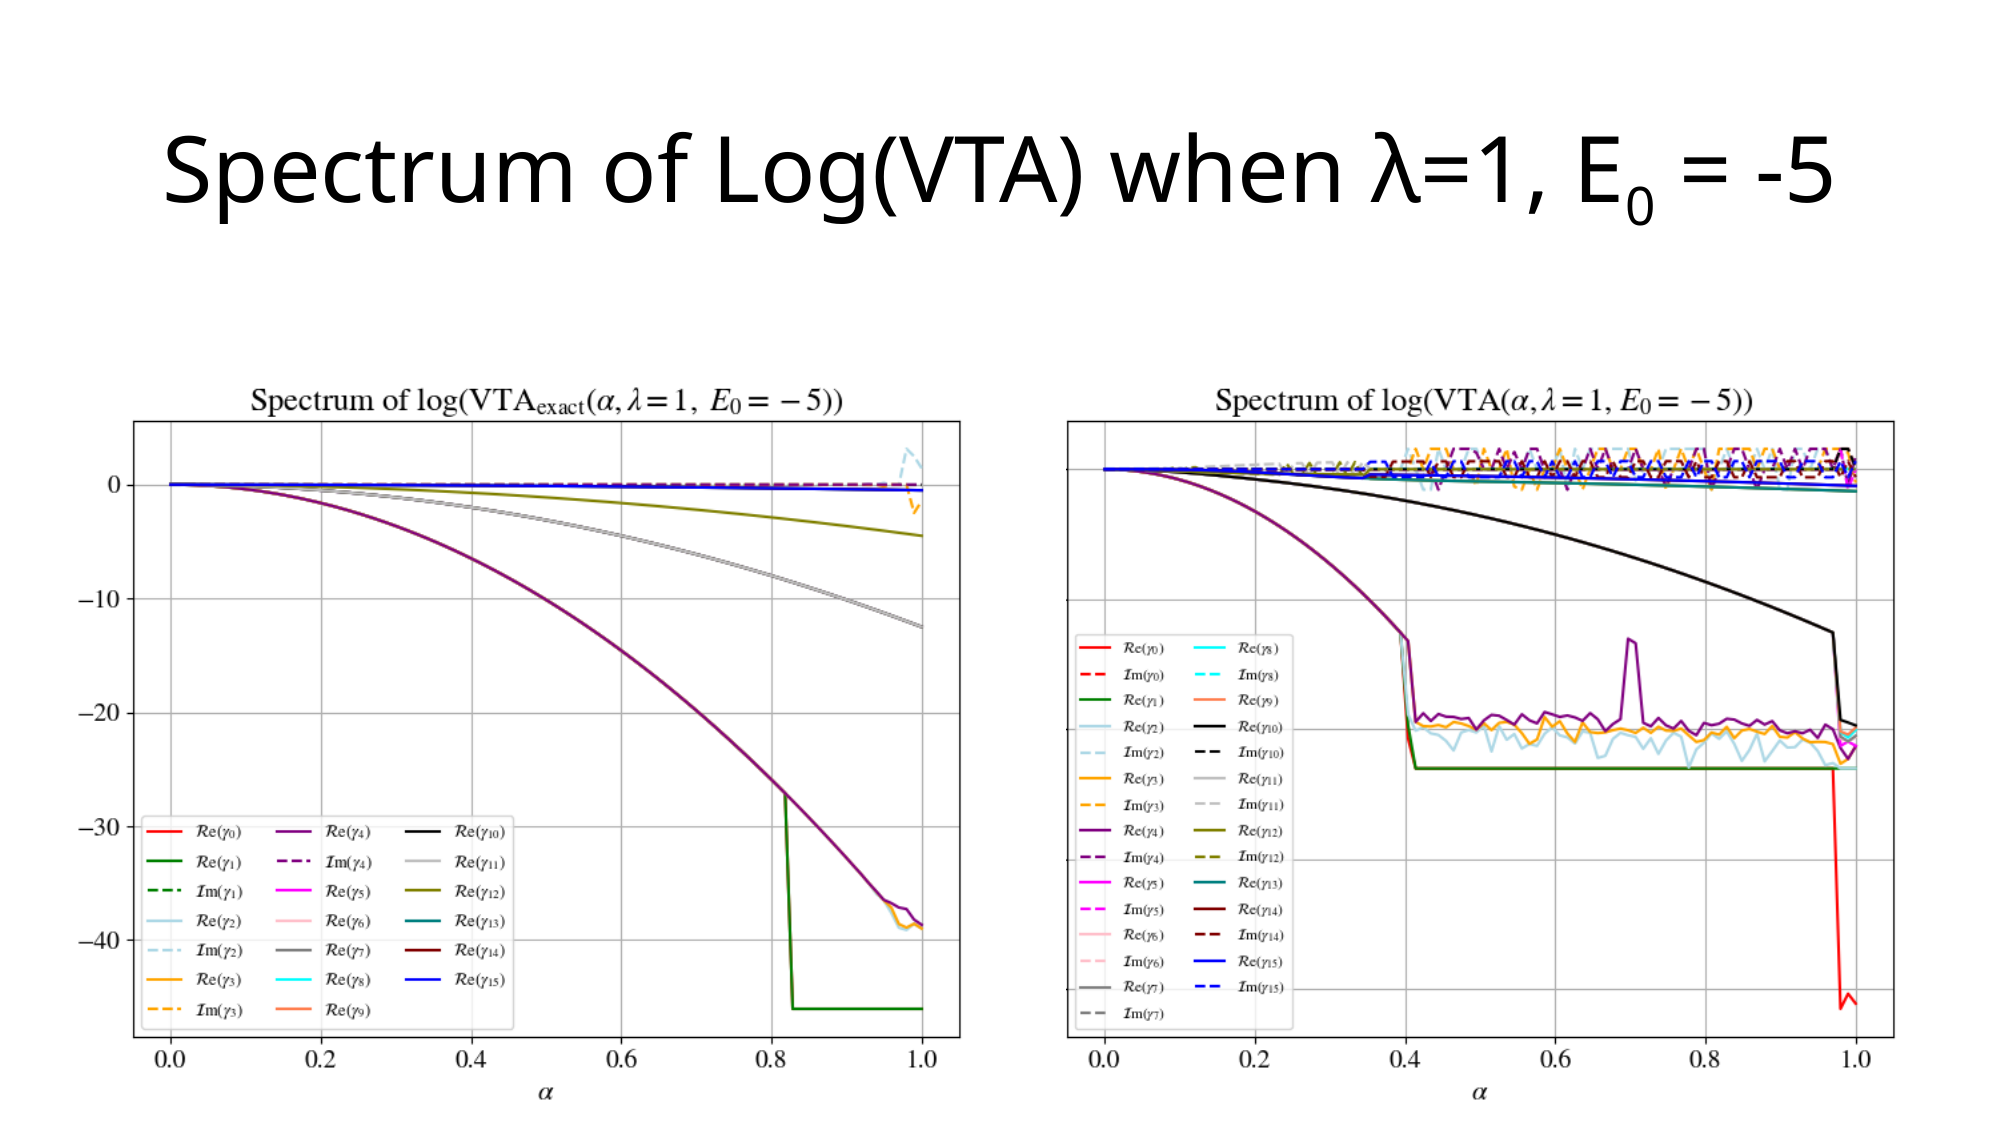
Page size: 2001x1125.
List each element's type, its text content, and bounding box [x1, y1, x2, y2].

title Spectrum of Log(VTA) when λ=1, E0 = -5 [137, 59, 1863, 278]
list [1066, 325, 2000, 1125]
picture [0, 325, 1066, 1125]
